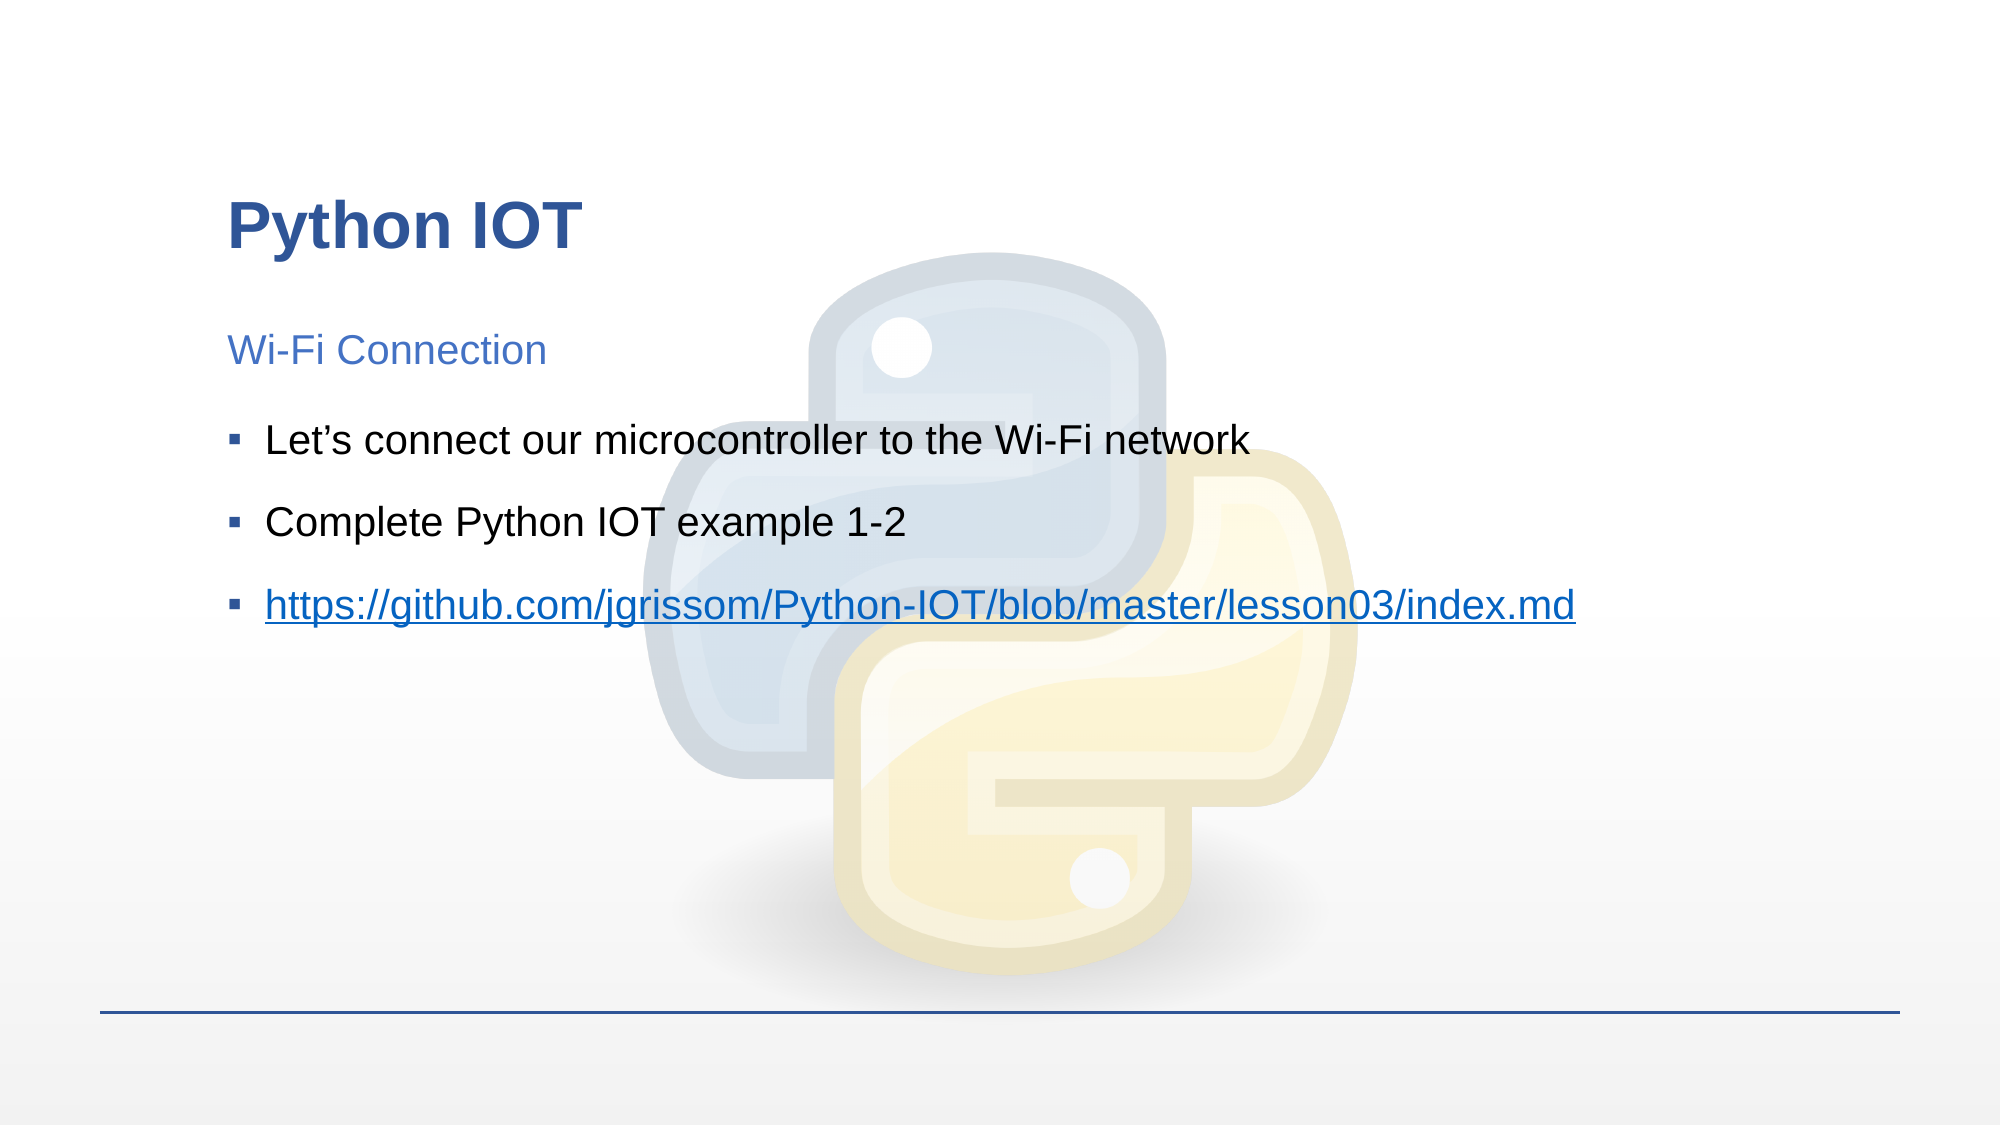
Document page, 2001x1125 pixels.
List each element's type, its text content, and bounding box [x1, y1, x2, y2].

list Let’s connect our microcontroller to the Wi-Fi network Complete Python IOT example 1-2 https://github.com/jgrissom/Python-IOT/blob/master/lesson03/index.md [212, 410, 1788, 950]
list Wi-Fi Connection [212, 298, 1788, 404]
title Python IOT [212, 82, 1788, 271]
